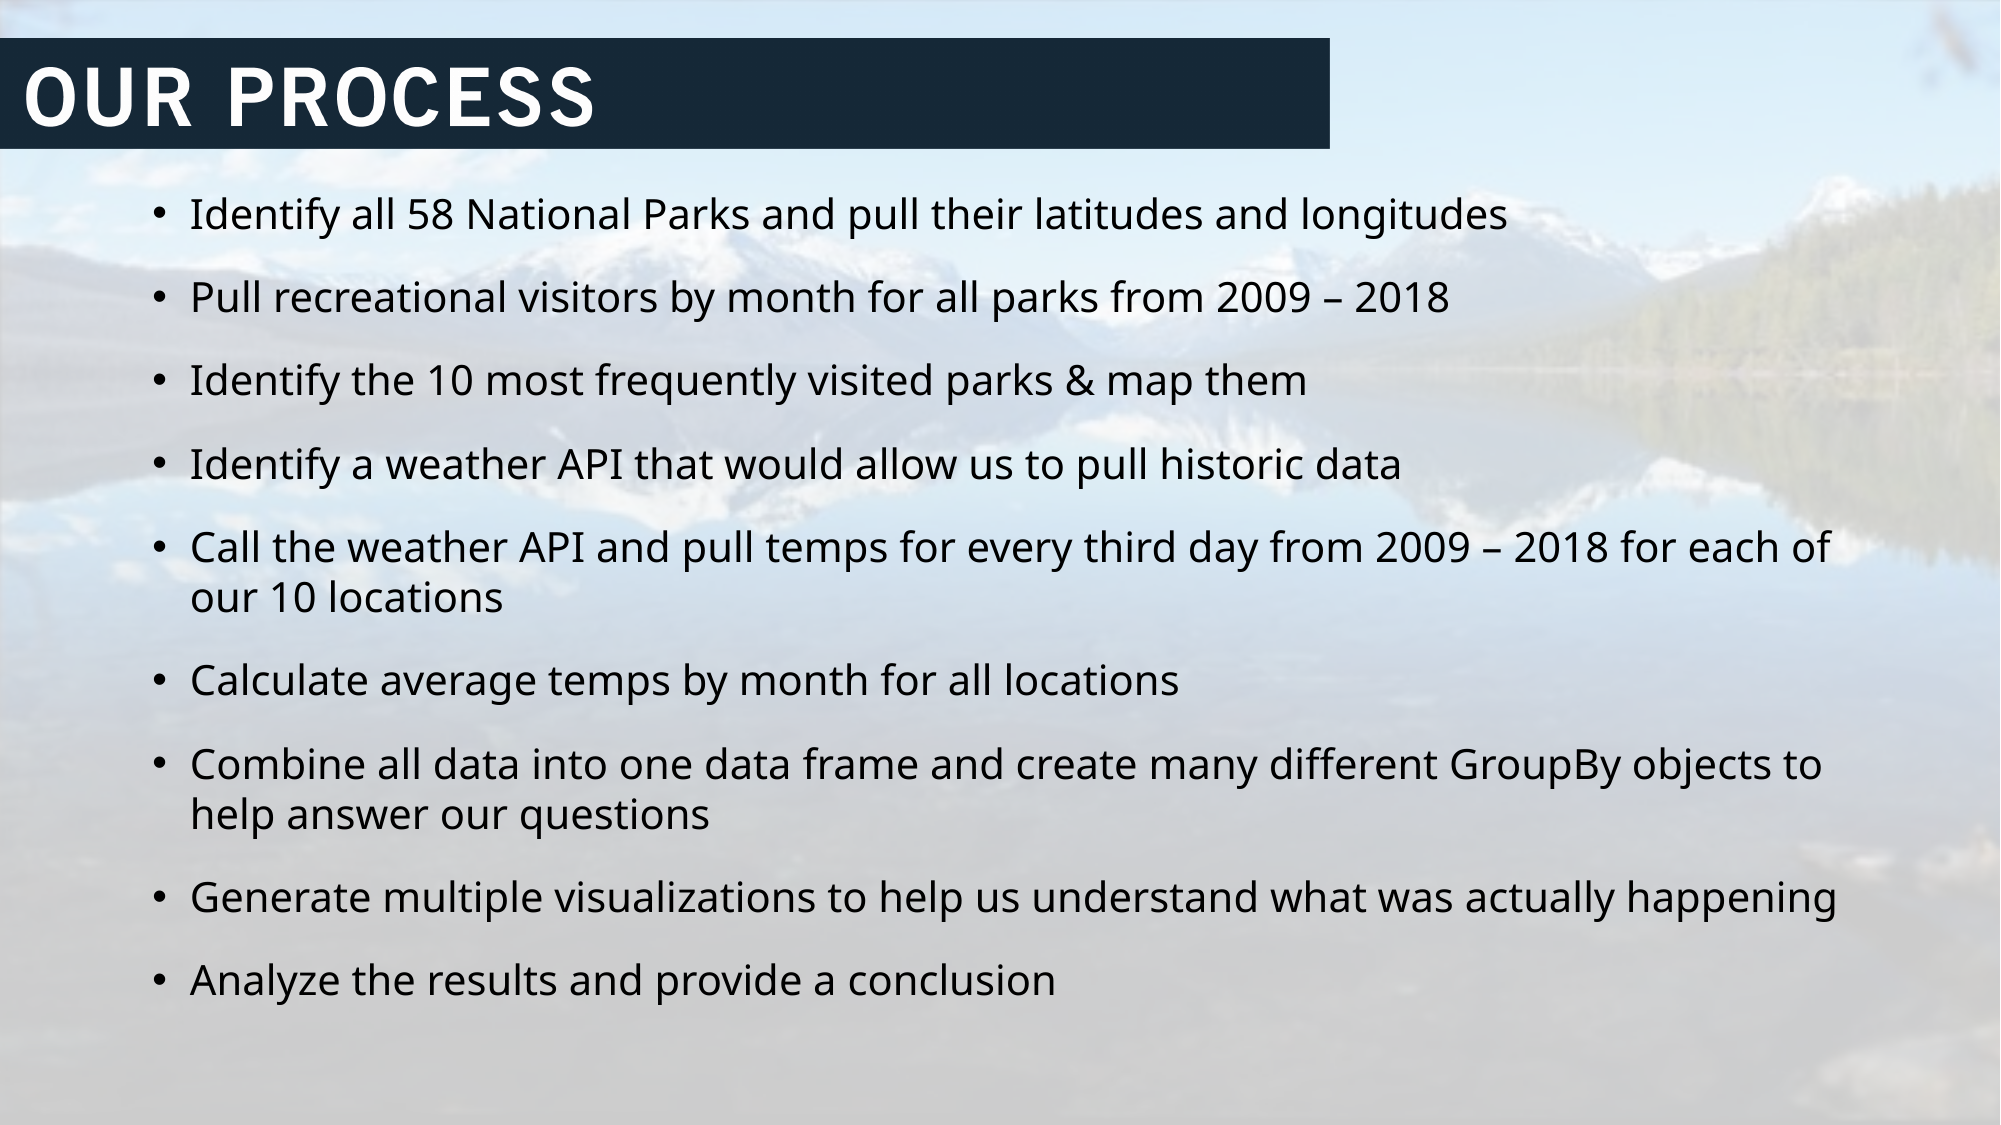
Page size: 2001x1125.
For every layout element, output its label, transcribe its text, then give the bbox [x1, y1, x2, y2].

list Identify all 58 National Parks and pull their latitudes and longitudes Pull recreational visitors by month for all parks from 2009 – 2018 Identify the 10 most frequently visited parks & map them Identify a weather API that would allow us to pull historic data Call the weather API and pull temps for every third day from 2009 – 2018 for each of our 10 locations Calculate average temps by month for all locations Combine all data into one data frame and create many different GroupBy objects to help answer our questions Generate multiple visualizations to help us understand what was actually happening Analyze the results and provide a conclusion [137, 179, 1863, 1056]
text_box [0, 0, 2000, 1125]
picture [0, 38, 1330, 149]
